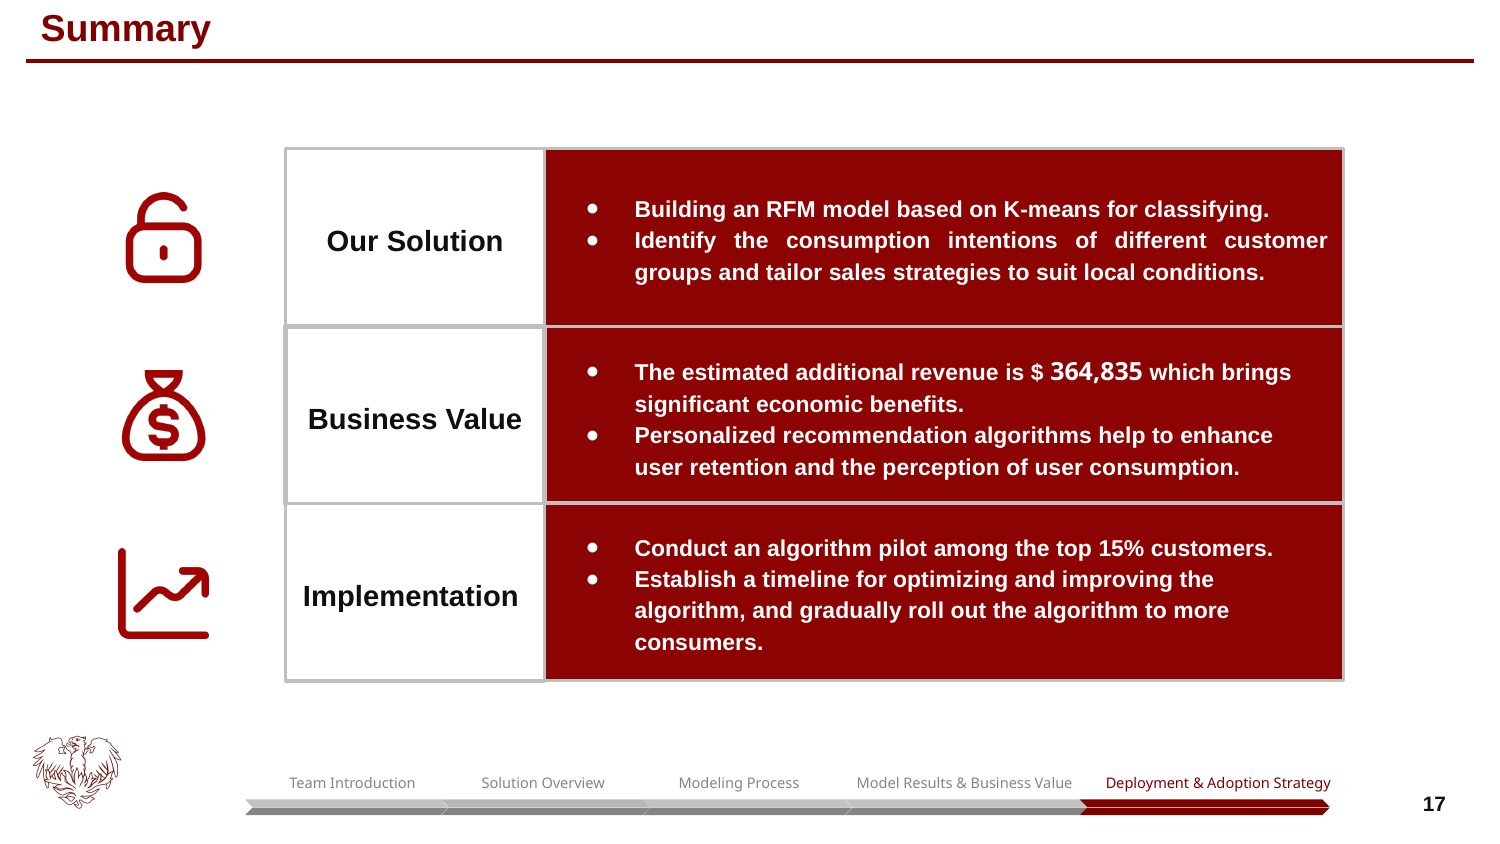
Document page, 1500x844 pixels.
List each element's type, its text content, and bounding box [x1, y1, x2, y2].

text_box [244, 755, 1359, 844]
text_box Conduct an algorithm pilot among the top 15% customers. Establish a timeline for optimizing and improving the algorithm, and gradually roll out the algorithm to more consumers. [545, 503, 1344, 681]
title Summary [25, 0, 1475, 74]
picture [118, 192, 209, 283]
text_box Our Solution [285, 148, 545, 326]
picture [118, 370, 209, 461]
text_box Business Value [285, 326, 545, 503]
slide_number ‹#› [1394, 780, 1461, 826]
text_box The estimated additional revenue is $ 364,835 which brings significant economic benefits. Personalized recommendation algorithms help to enhance user retention and the perception of user consumption. [545, 326, 1344, 503]
text_box Implementation [285, 503, 545, 681]
picture [118, 548, 209, 639]
text_box Building an RFM model based on K-means for classifying. Identify the consumption intentions of different customer groups and tailor sales strategies to suit local conditions. [545, 148, 1344, 326]
picture [27, 728, 126, 816]
